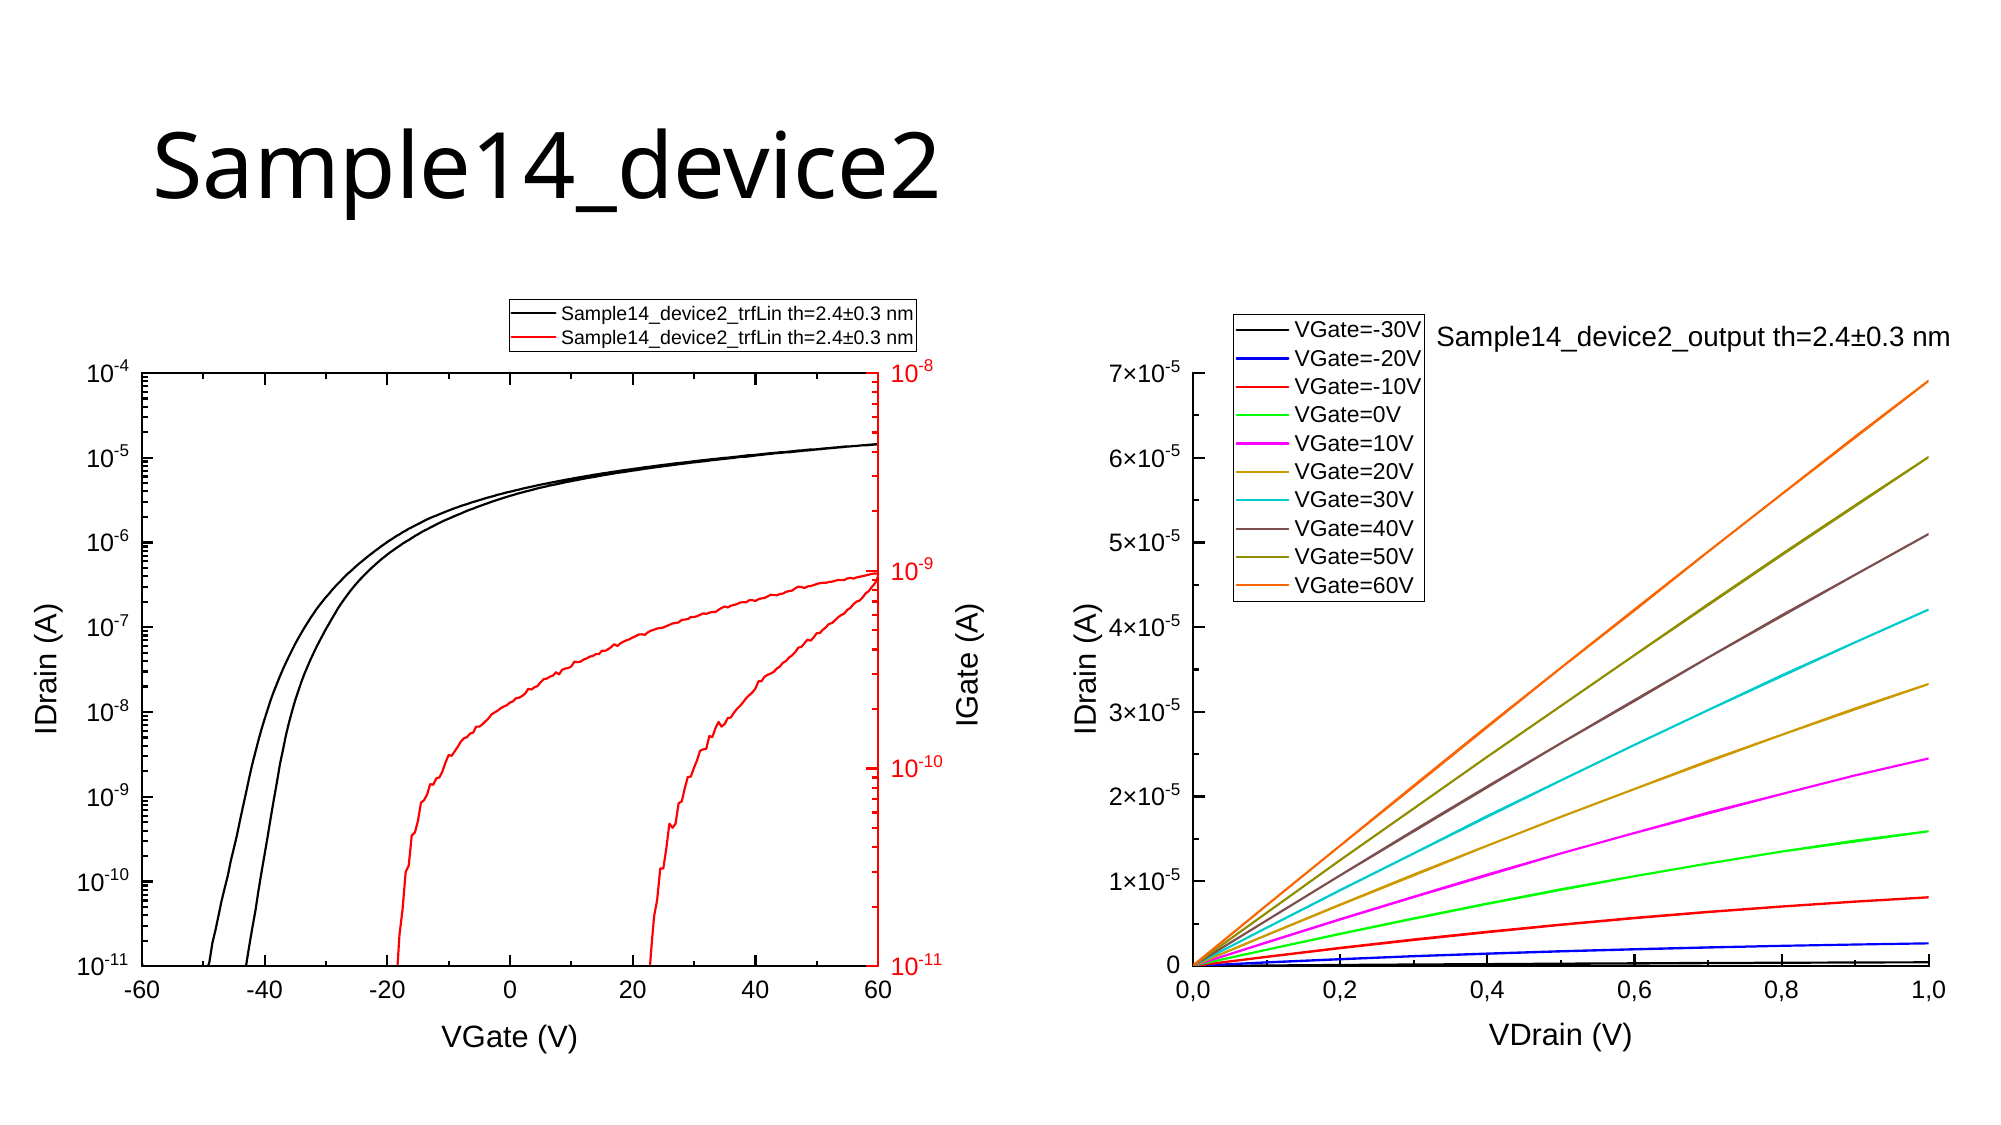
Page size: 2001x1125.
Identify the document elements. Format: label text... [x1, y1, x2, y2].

title Sample14_device2 [137, 59, 1863, 277]
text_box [1029, 277, 2000, 1105]
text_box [0, 277, 1029, 1105]
